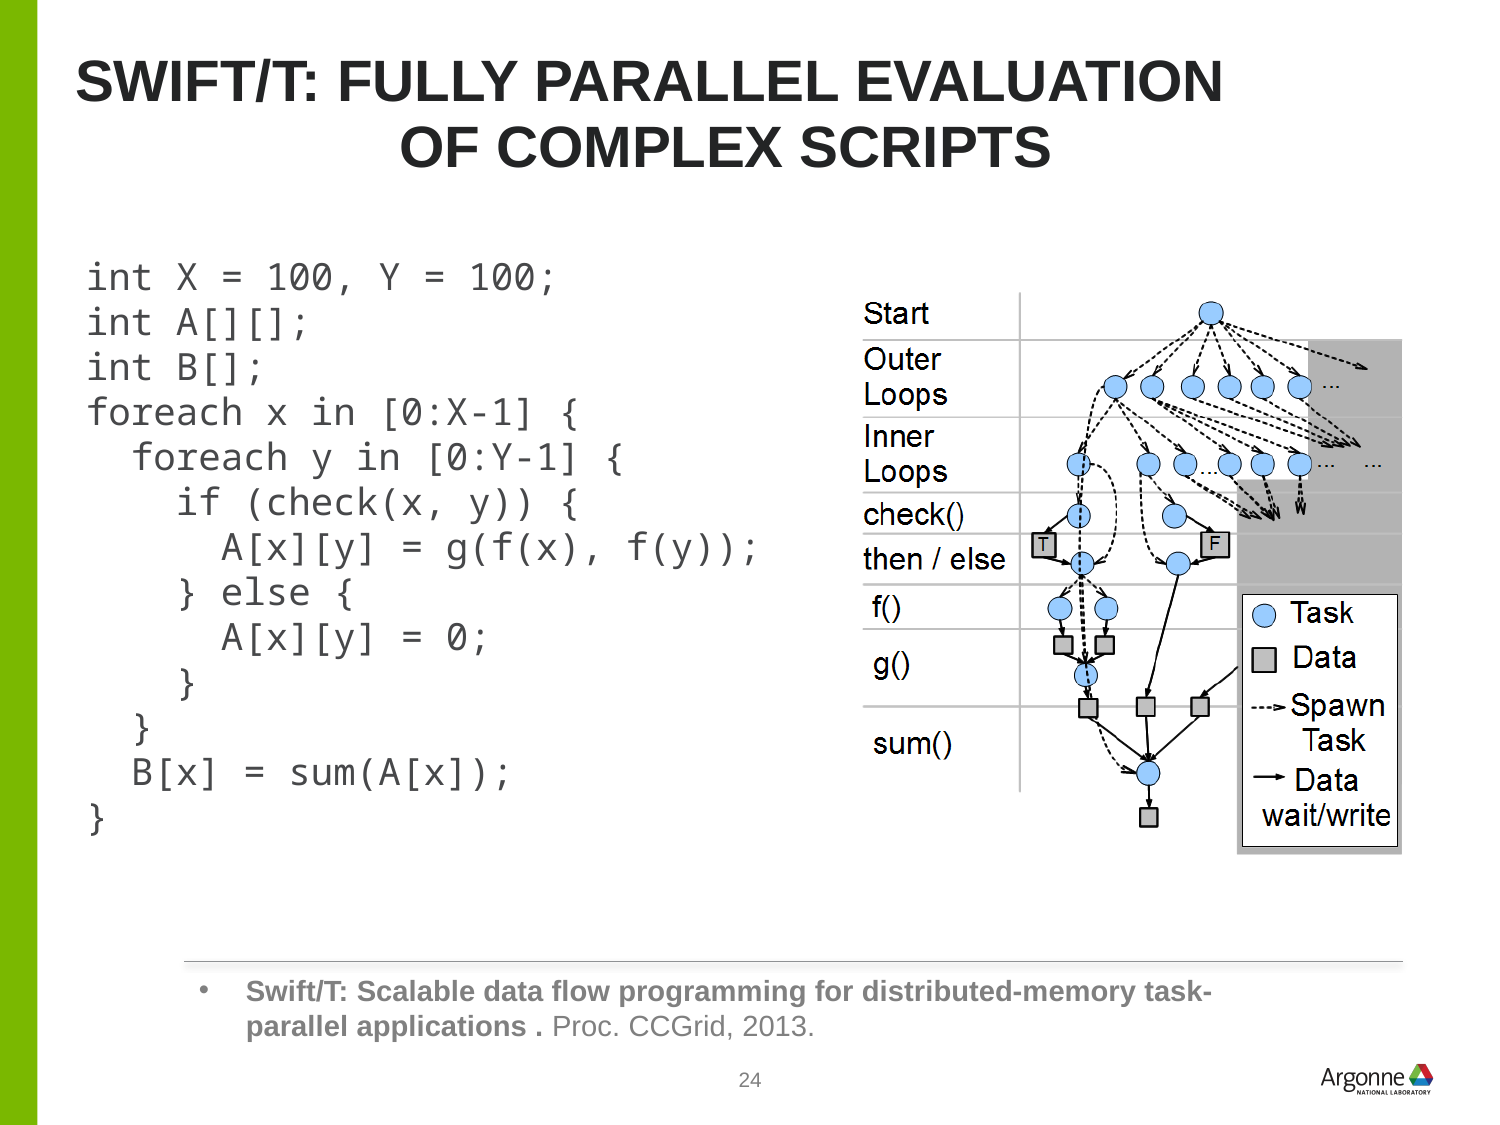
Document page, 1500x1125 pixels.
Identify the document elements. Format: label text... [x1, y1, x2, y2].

text_box int X = 100, Y = 100; int A[][]; int B[]; foreach x in [0:X-1] { foreach y in [0:Y-1] { if (check(x, y)) { A[x][y] = g(f(x), f(y)); } else { A[x][y] = 0; } } B[x] = sum(A[x]); } [71, 245, 786, 845]
slide_number 24 [712, 1085, 788, 1092]
text_box Swift/T: Scalable data flow programming for distributed-memory task-parallel applications . Proc. CCGrid, 2013. [184, 973, 1322, 1085]
title Swift/T: Fully parallel evaluation of complex scripts [75, 45, 1449, 182]
picture [1315, 1055, 1442, 1102]
picture [844, 266, 1500, 875]
